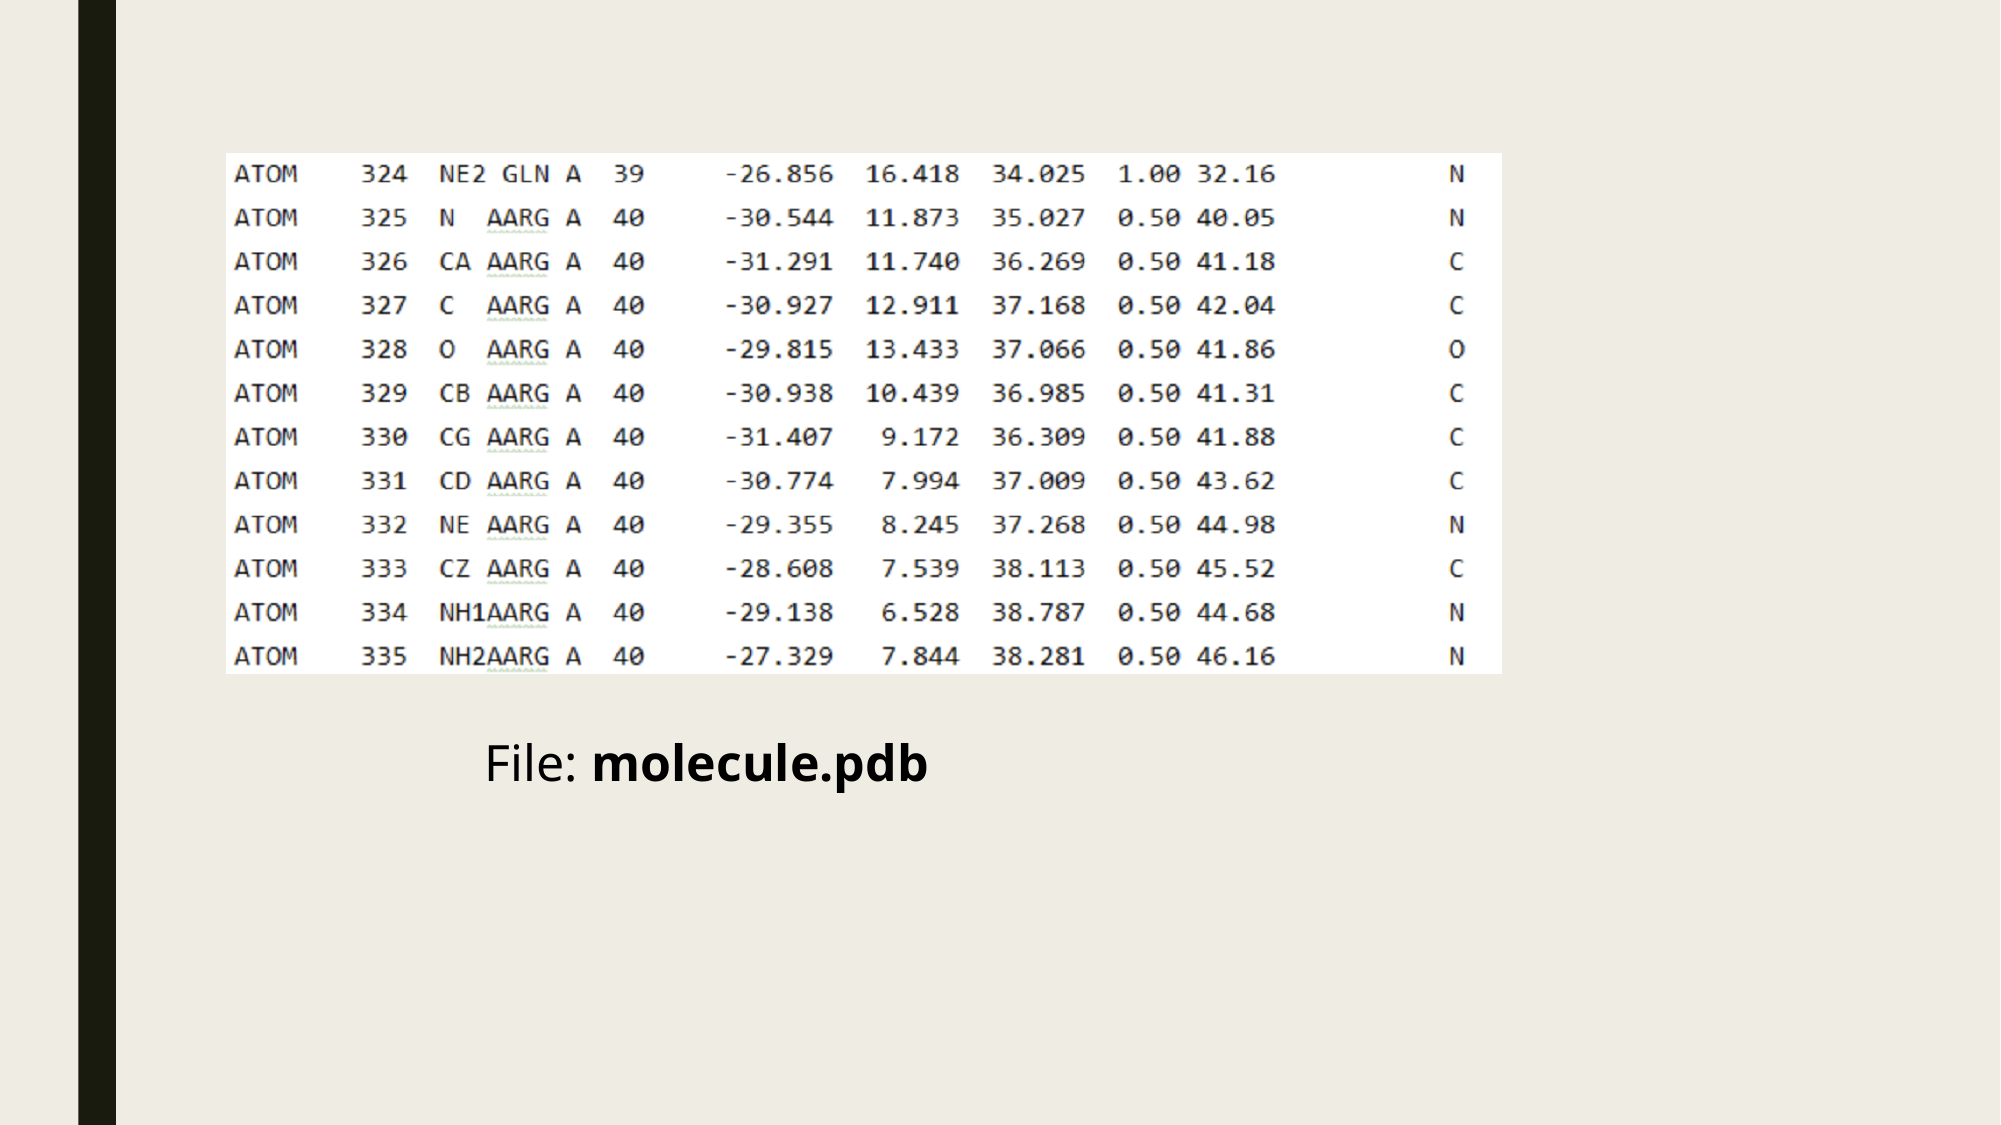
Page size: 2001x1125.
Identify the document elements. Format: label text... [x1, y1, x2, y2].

text_box File: molecule.pdb [464, 711, 1383, 803]
picture [226, 153, 1502, 674]
